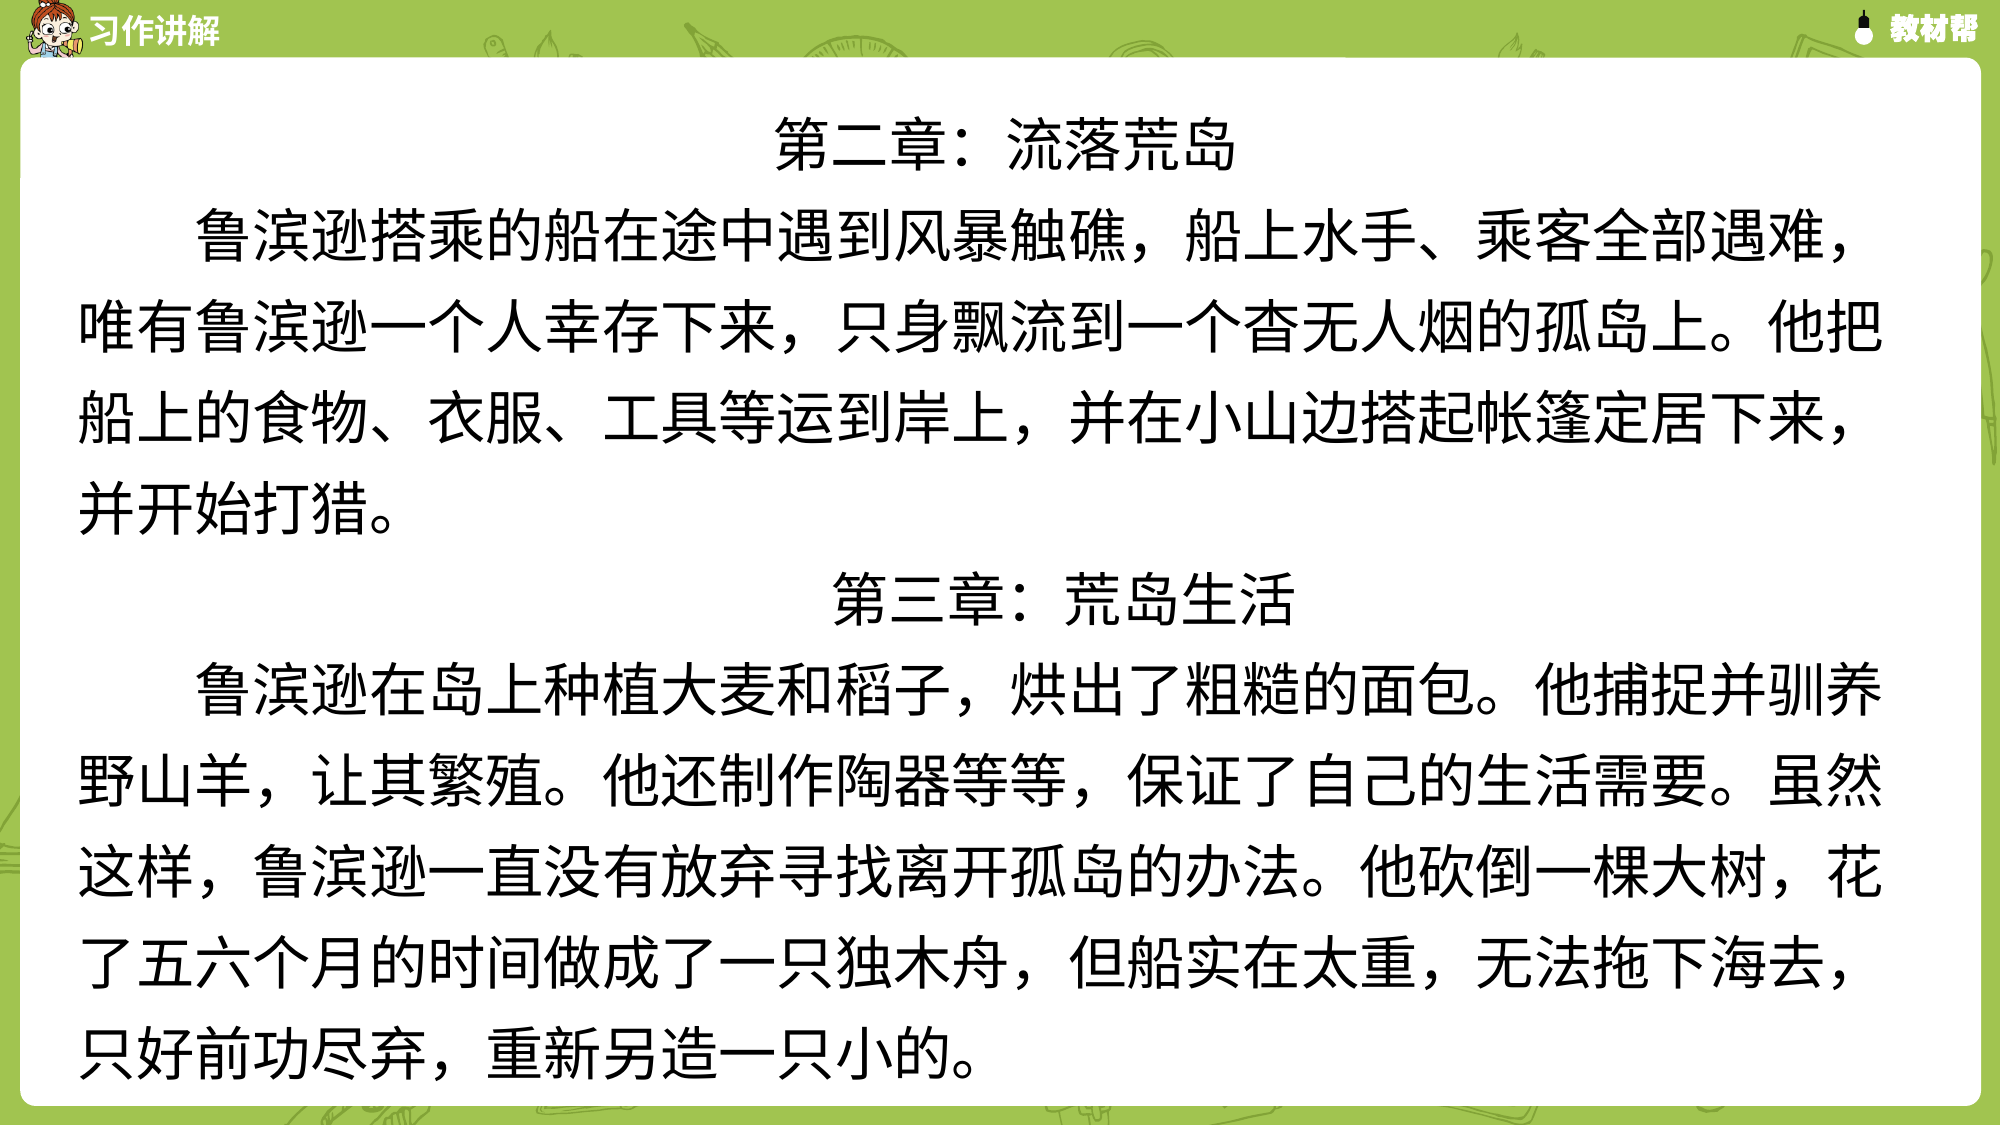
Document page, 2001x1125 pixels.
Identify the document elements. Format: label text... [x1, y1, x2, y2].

picture [26, 0, 88, 60]
text_box 第二章：流落荒岛 鲁滨逊搭乘的船在途中遇到风暴触礁，船上水手、乘客全部遇难，唯有鲁滨逊一个人幸存下来，只身飘流到一个杳无人烟的孤岛上。他把船上的食物、衣服、工具等运到岸上，并在小山边搭起帐篷定居下来，并开始打猎。 第三章：荒岛生活 鲁滨逊在岛上种植大麦和稻子，烘出了粗糙的面包。他捕捉并驯养野山羊，让其繁殖。他还制作陶器等等，保证了自己的生活需要。虽然这样，鲁滨逊一直没有放弃寻找离开孤岛的办法。他砍倒一棵大树，花了五六个月的时间做成了一只独木舟，但船实在太重，无法拖下海去，只好前功尽弃，重新另造一只小的。 [63, 79, 1949, 1125]
